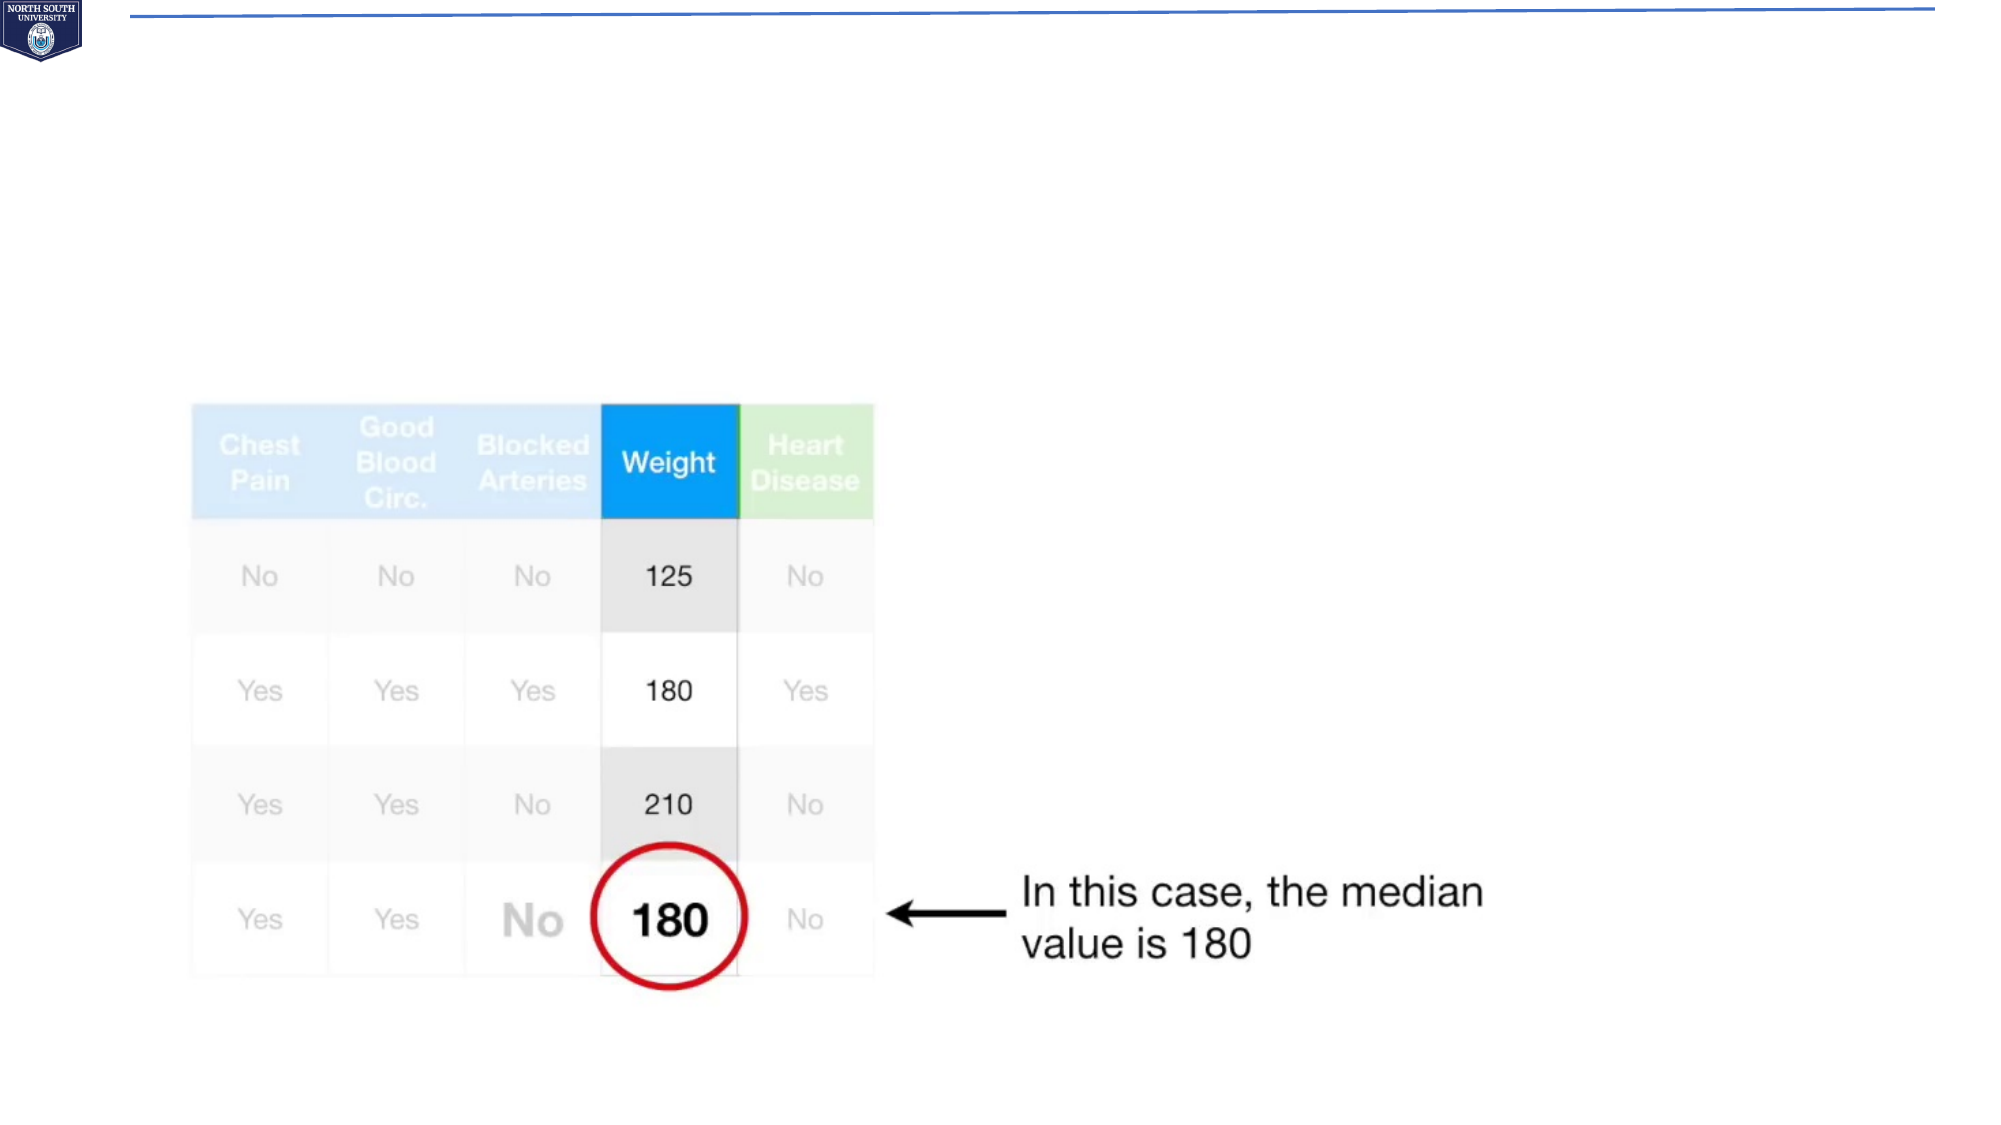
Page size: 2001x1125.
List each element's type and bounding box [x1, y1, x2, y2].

picture [131, 111, 1877, 1094]
picture [0, 0, 82, 65]
